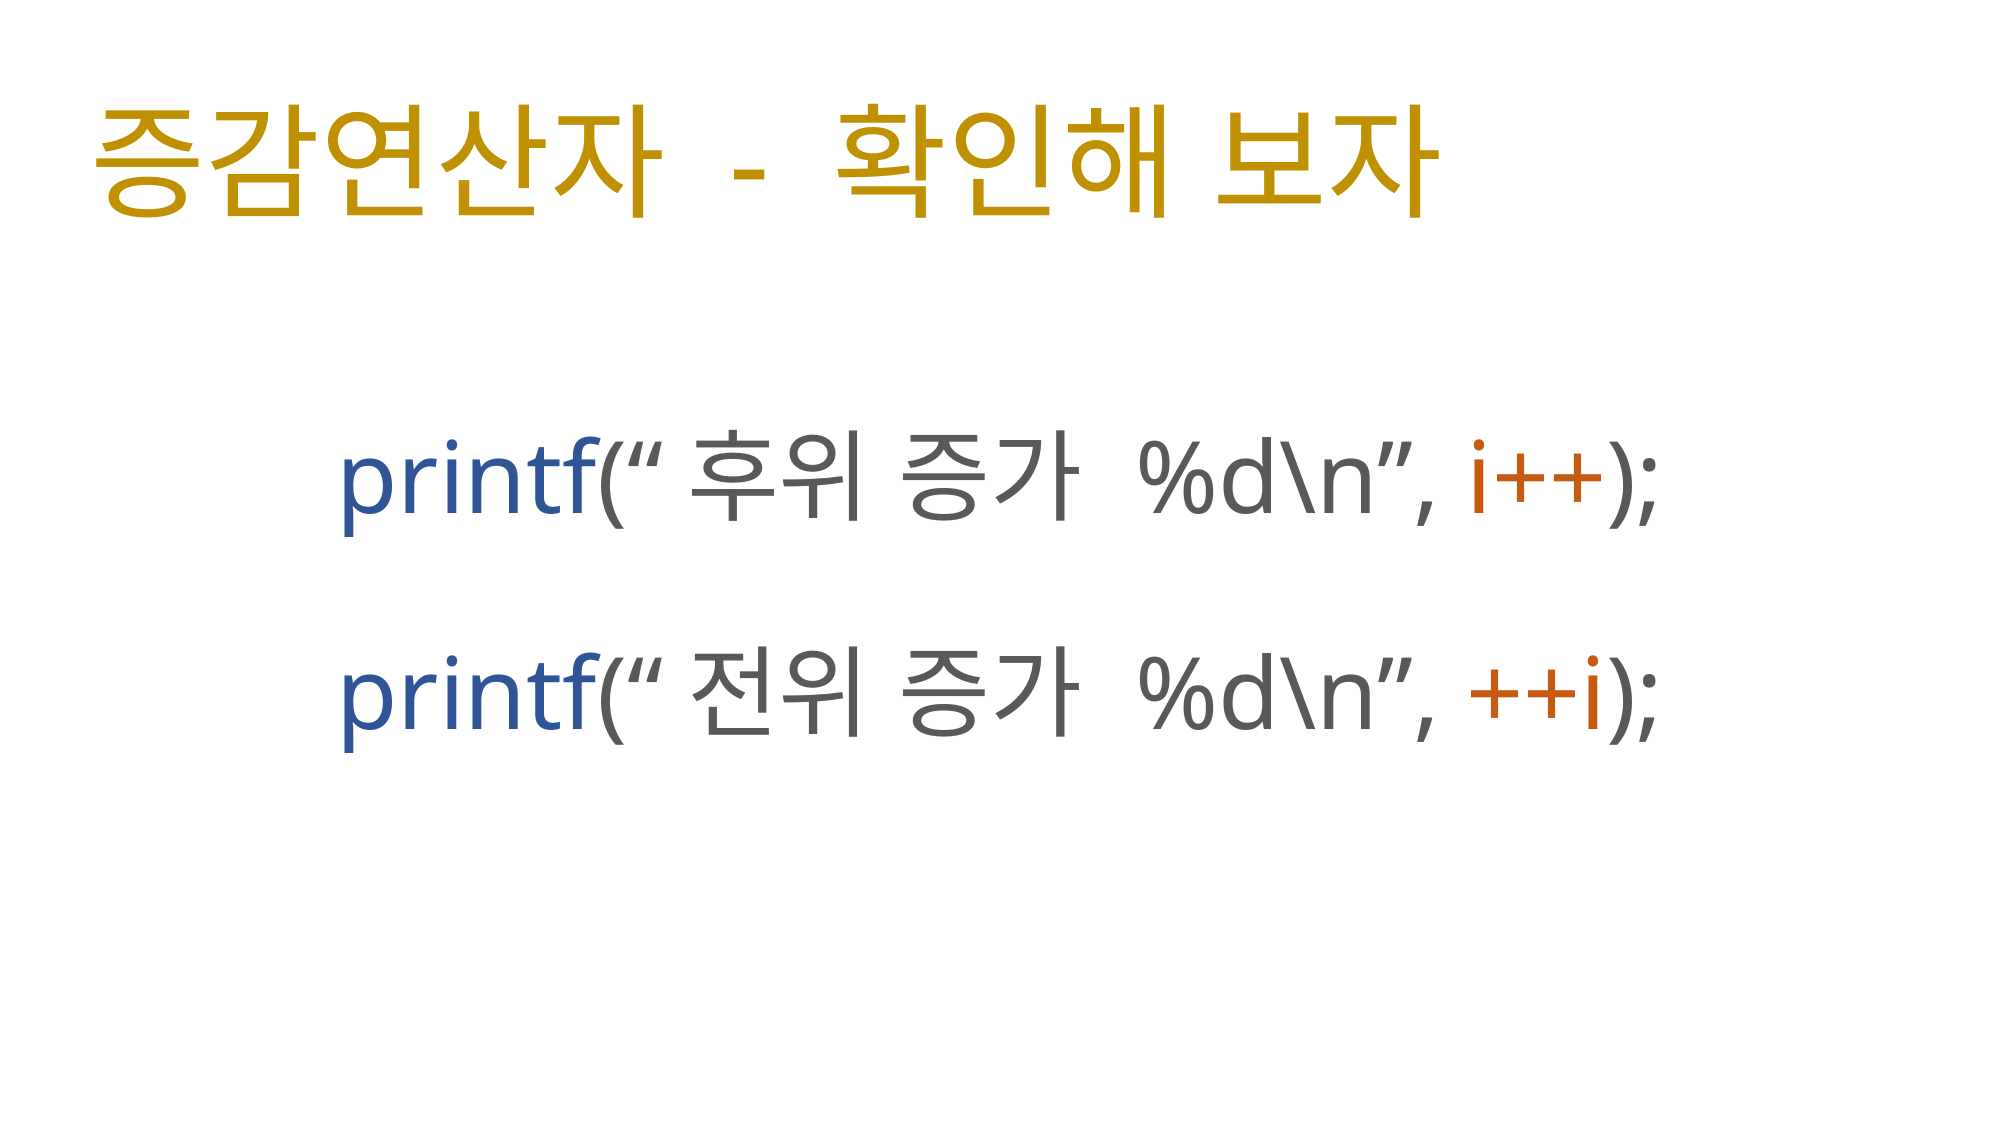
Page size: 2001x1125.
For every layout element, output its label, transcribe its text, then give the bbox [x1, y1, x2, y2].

title 증감연산자 - 확인해 보자 [75, 59, 1800, 278]
text_box printf(“후위 증가 %d\n”, i++); printf(“전위 증가 %d\n”, ++i); [137, 359, 1863, 1125]
